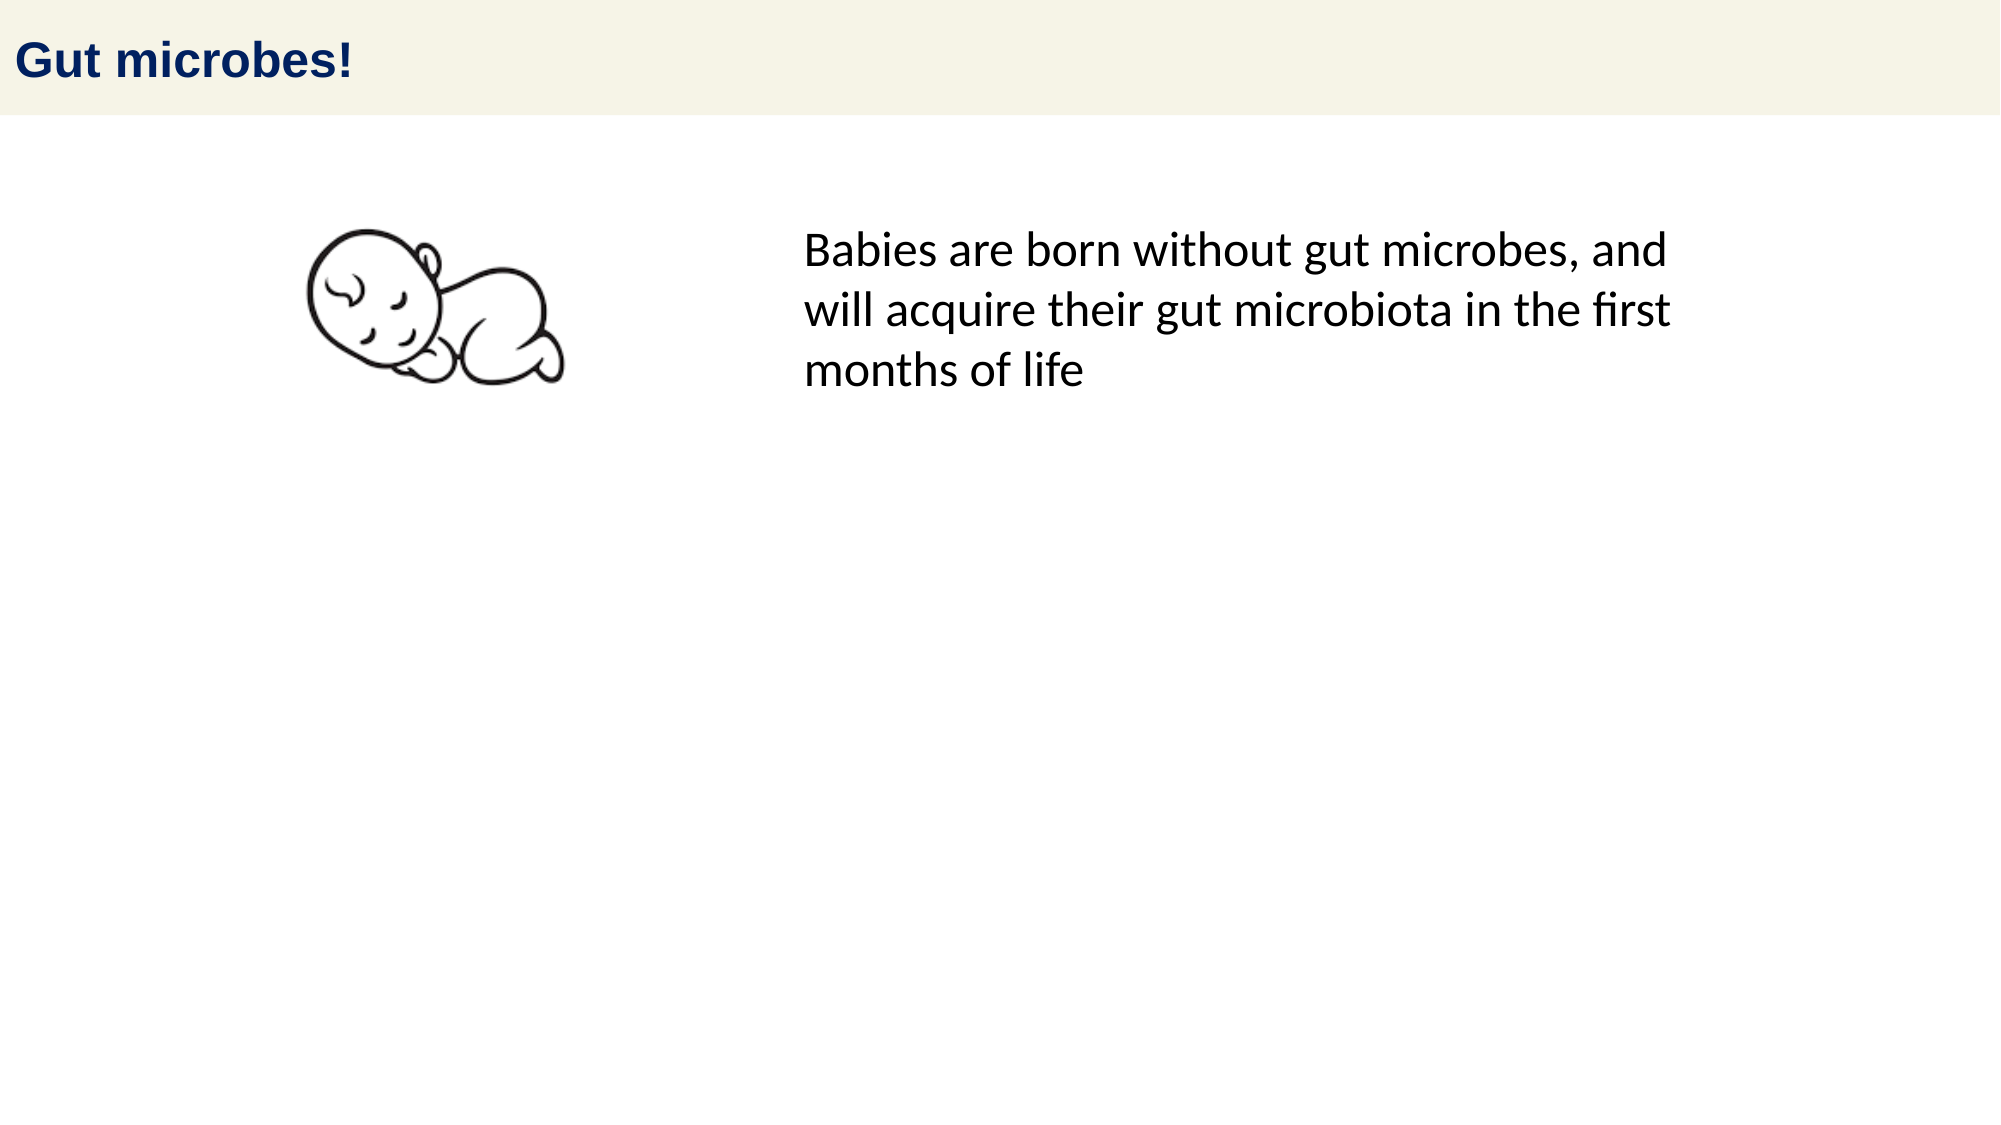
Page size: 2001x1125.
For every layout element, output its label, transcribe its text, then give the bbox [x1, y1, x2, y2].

text_box Babies are born without gut microbes, and will acquire their gut microbiota in the first months of life [789, 208, 1723, 404]
picture [243, 115, 629, 500]
text_box Gut microbes! [0, 0, 2000, 116]
